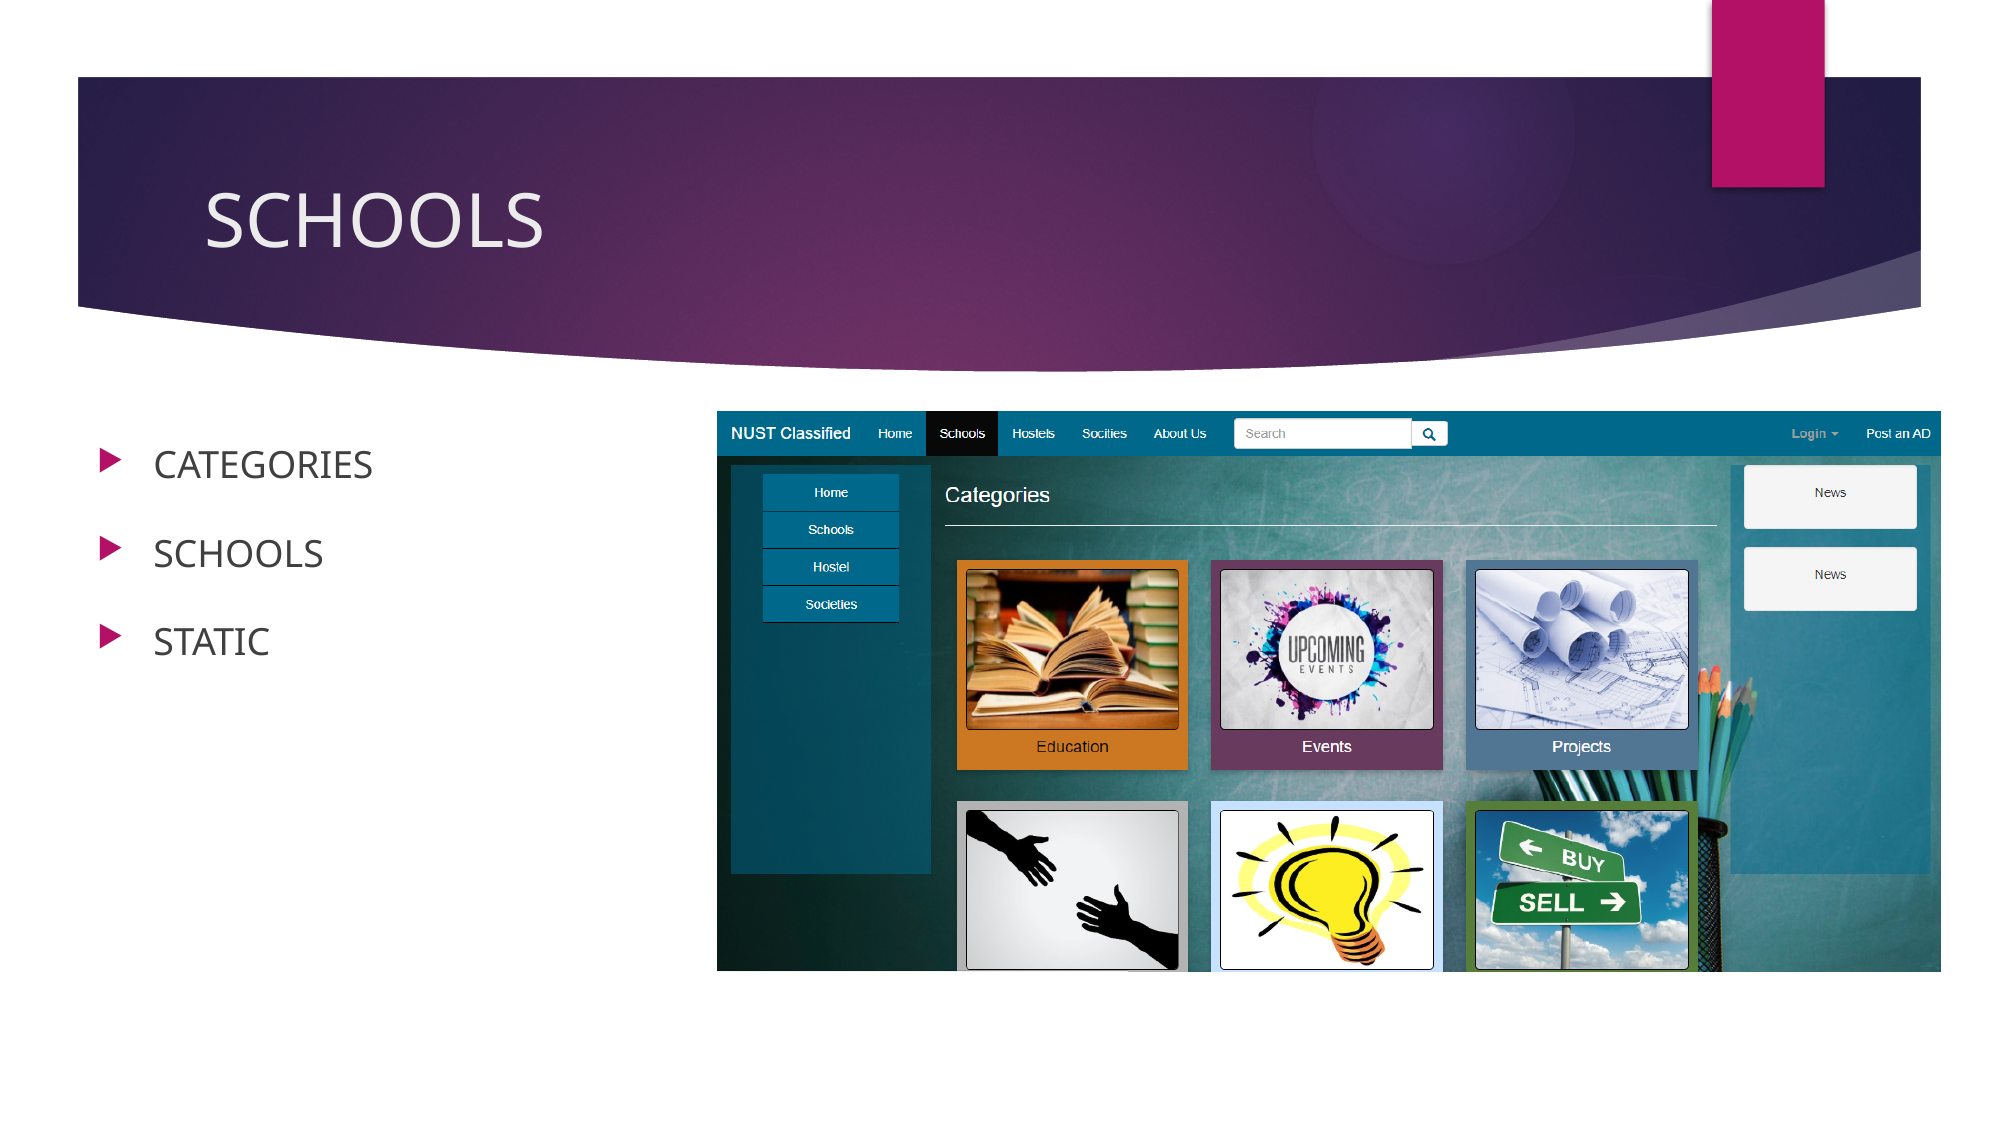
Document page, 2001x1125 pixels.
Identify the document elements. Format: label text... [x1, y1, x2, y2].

title SCHOOLS [189, 159, 1627, 276]
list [717, 411, 1941, 973]
list CATEGORIES SCHOOLS STATIC [82, 411, 715, 972]
